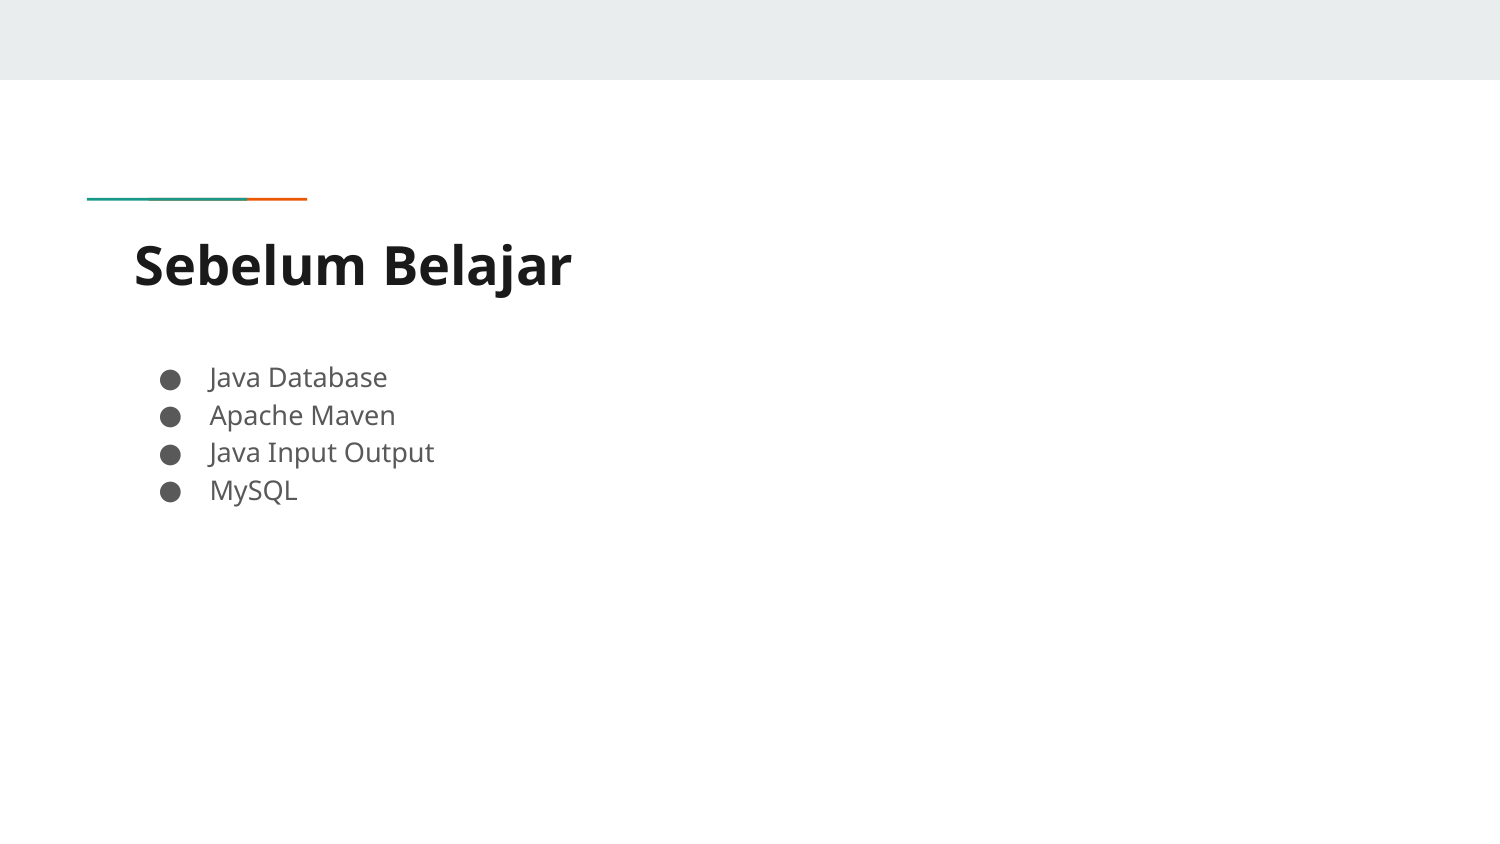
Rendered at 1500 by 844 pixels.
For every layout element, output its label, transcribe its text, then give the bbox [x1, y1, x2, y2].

title Sebelum Belajar [119, 216, 1381, 305]
list Java Database Apache Maven Java Input Output MySQL [119, 341, 1381, 712]
